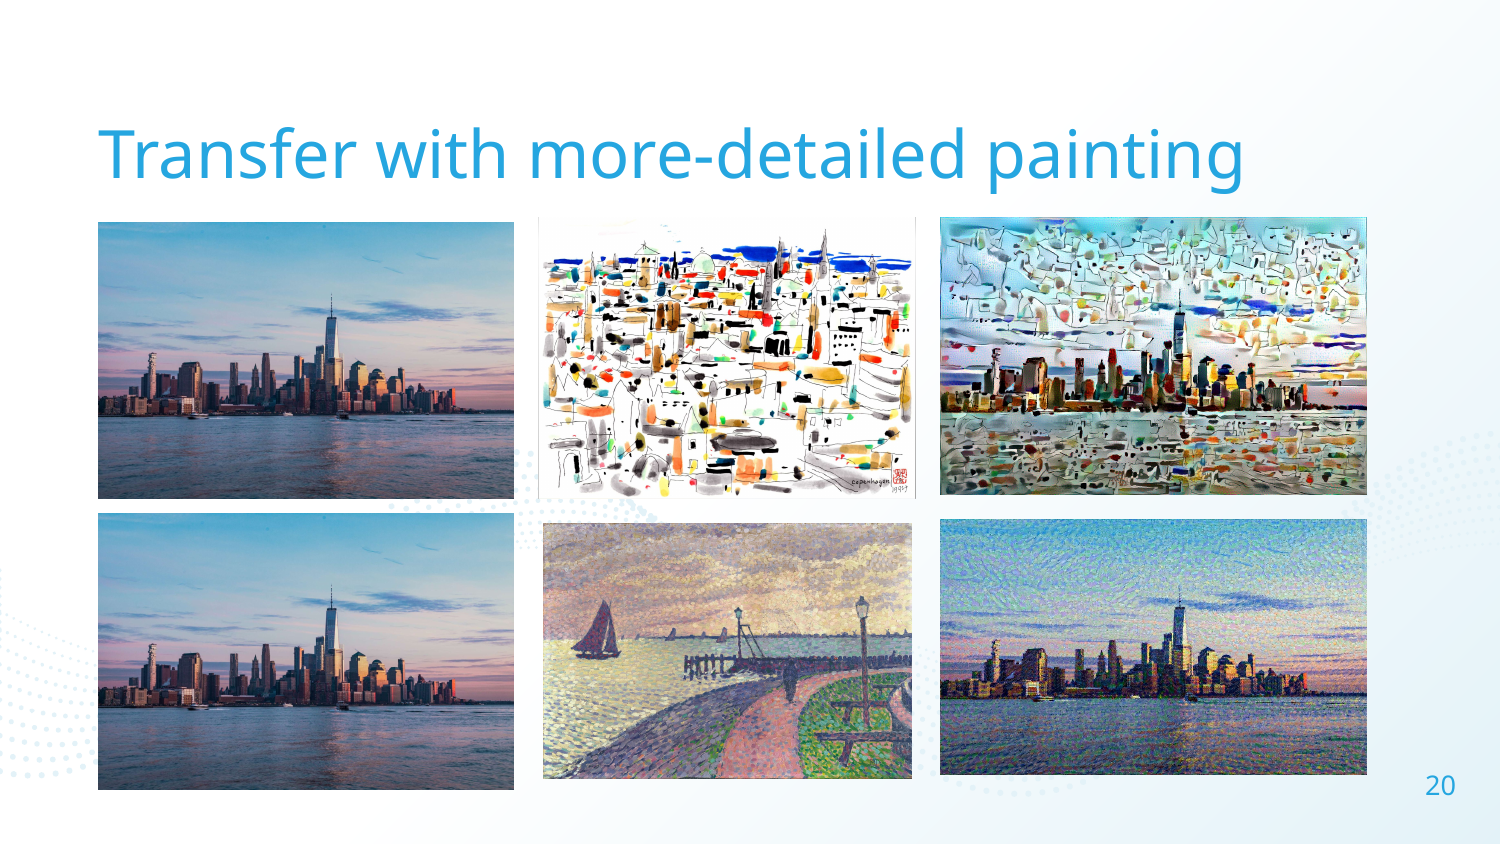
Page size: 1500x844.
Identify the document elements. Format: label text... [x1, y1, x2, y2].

picture [98, 513, 514, 790]
picture [98, 222, 514, 500]
picture [940, 217, 1367, 495]
title Transfer with more-detailed painting [98, 127, 1259, 193]
picture [940, 519, 1367, 775]
picture [538, 217, 916, 500]
picture [542, 523, 912, 780]
slide_number 20 [1366, 754, 1457, 819]
